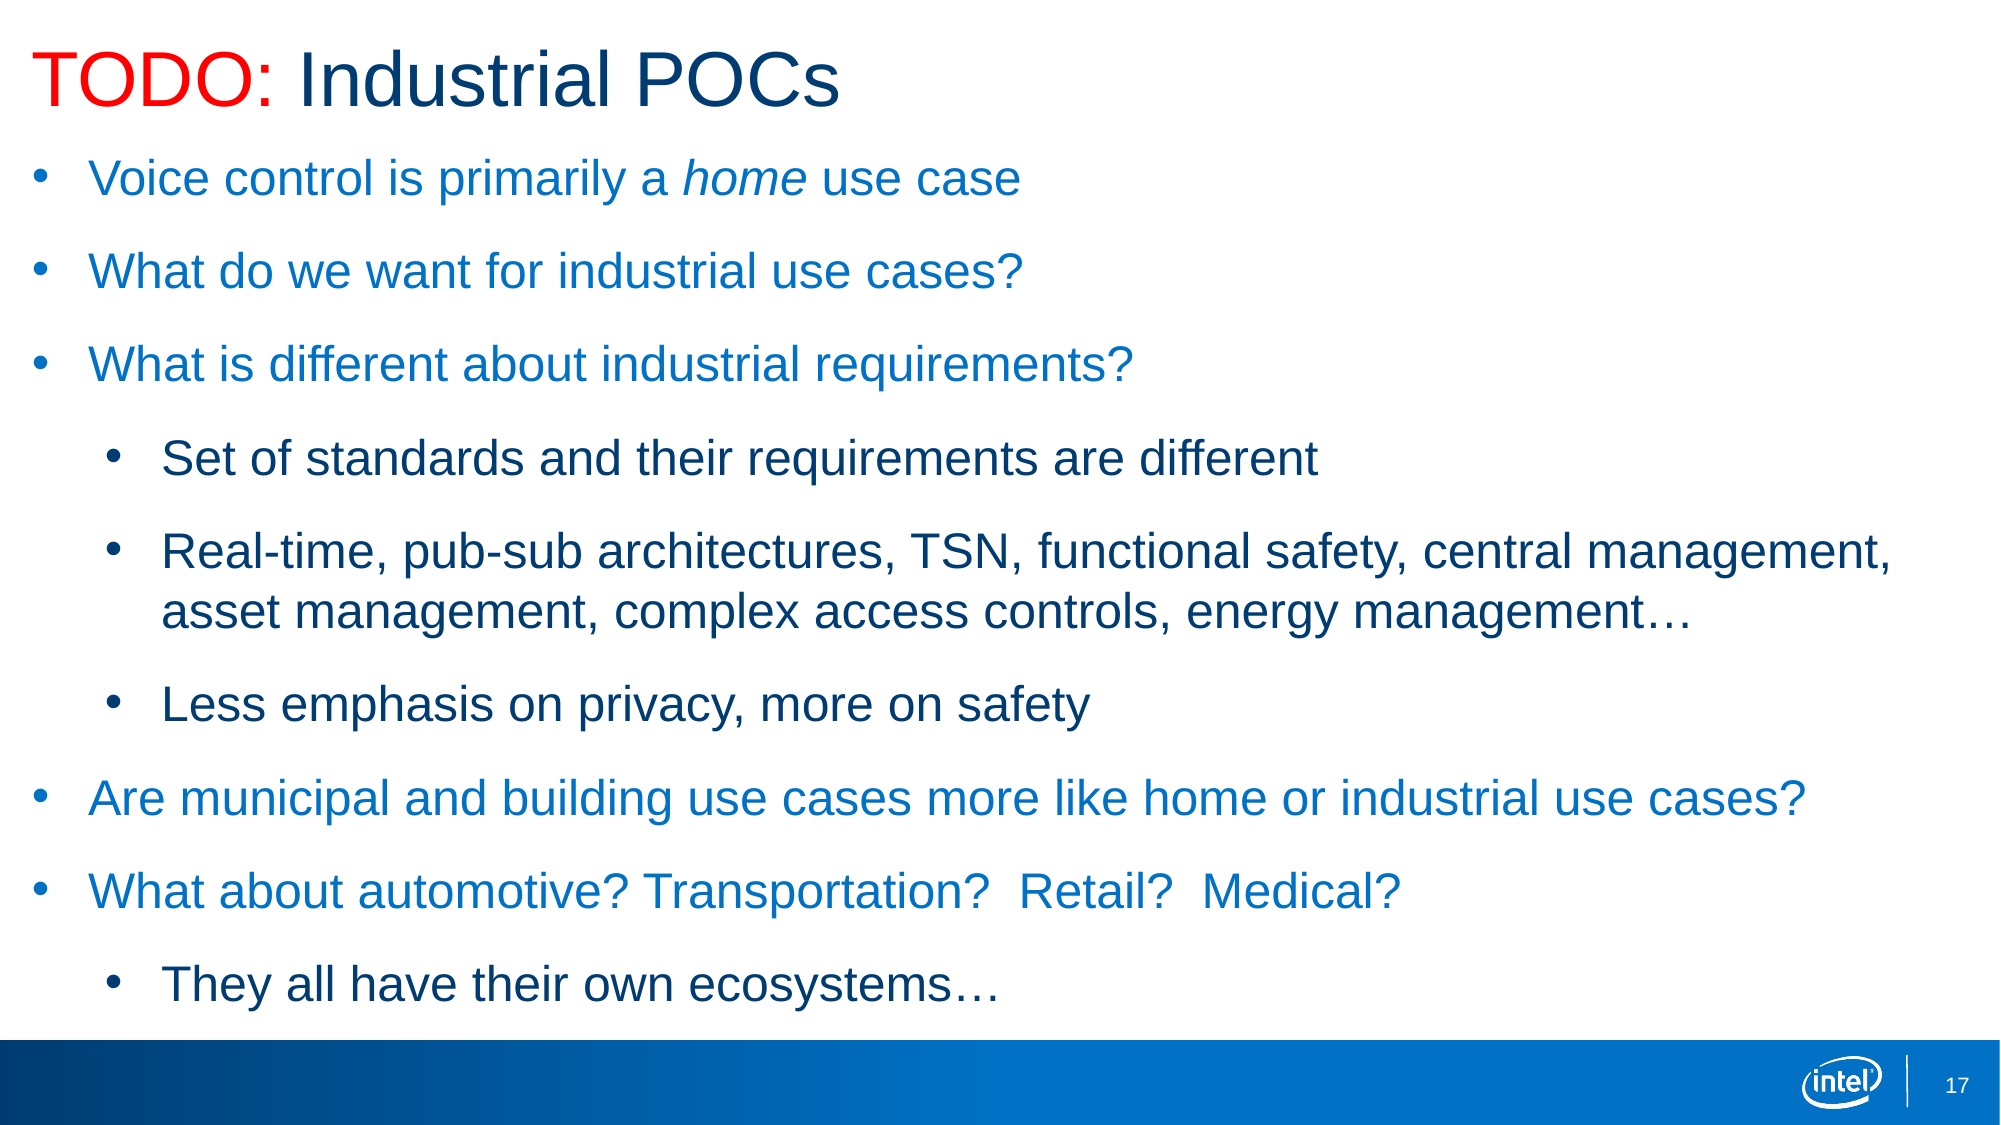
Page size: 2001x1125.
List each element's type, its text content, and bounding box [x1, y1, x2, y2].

title TODO: Industrial POCs [16, 14, 1817, 155]
list Voice control is primarily a home use case What do we want for industrial use cases? What is different about industrial requirements? Set of standards and their requirements are different Real-time, pub-sub architectures, TSN, functional safety, central management, asset management, complex access controls, energy management… Less emphasis on privacy, more on safety Are municipal and building use cases more like home or industrial use cases? What about automotive? Transportation? Retail? Medical? They all have their own ecosystems… [16, 130, 1943, 970]
slide_number 17 [1503, 1055, 1970, 1116]
